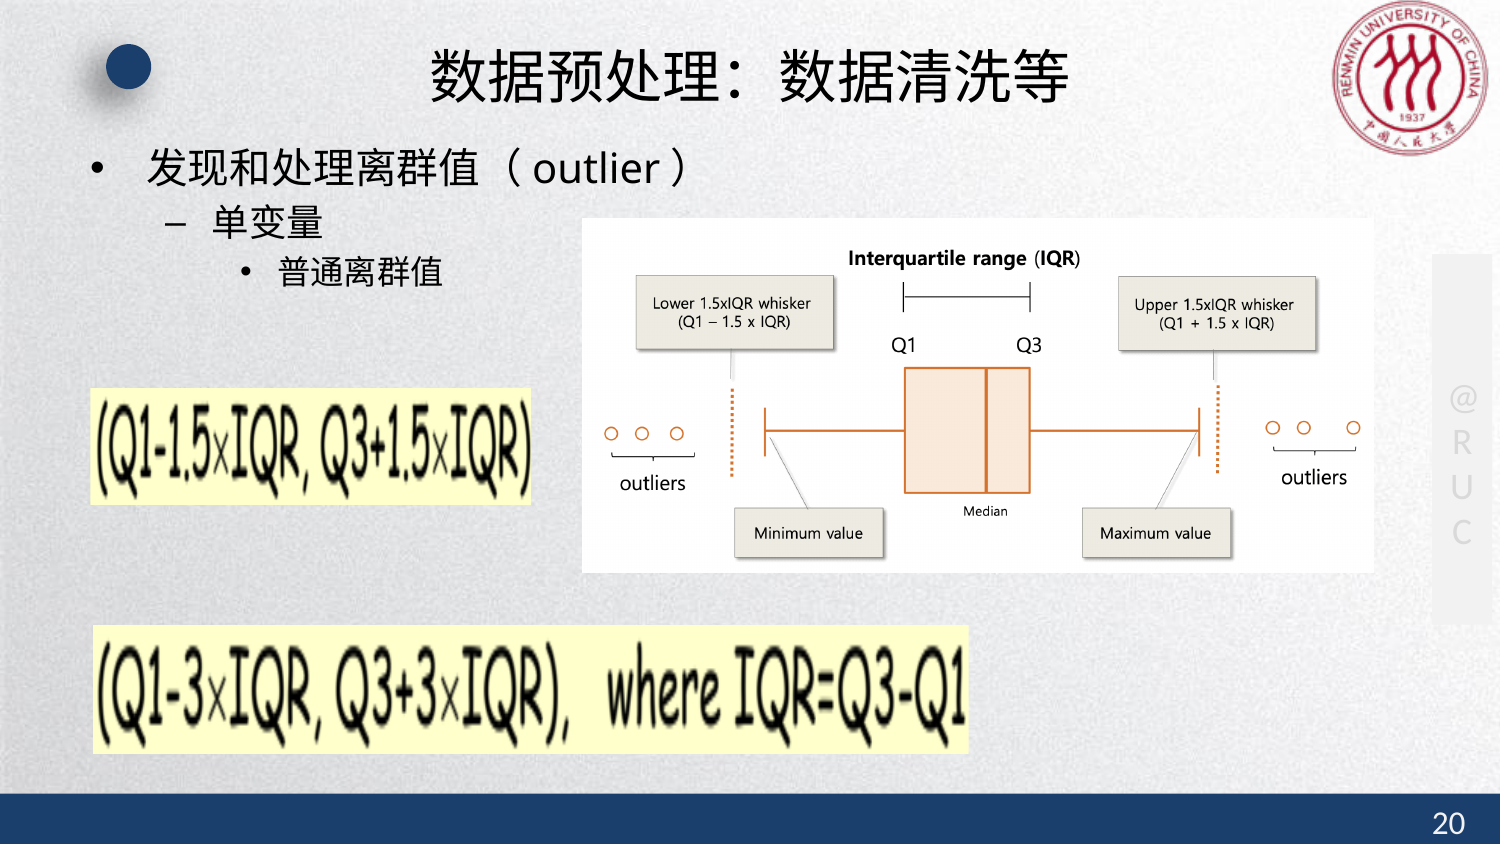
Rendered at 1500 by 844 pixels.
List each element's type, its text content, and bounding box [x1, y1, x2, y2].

title 数据预处理：数据清洗等 [75, 33, 1425, 116]
picture [0, 0, 1500, 793]
list 发现和处理离群值（outlier） 单变量 普通离群值 超级离群值 [75, 134, 1425, 781]
